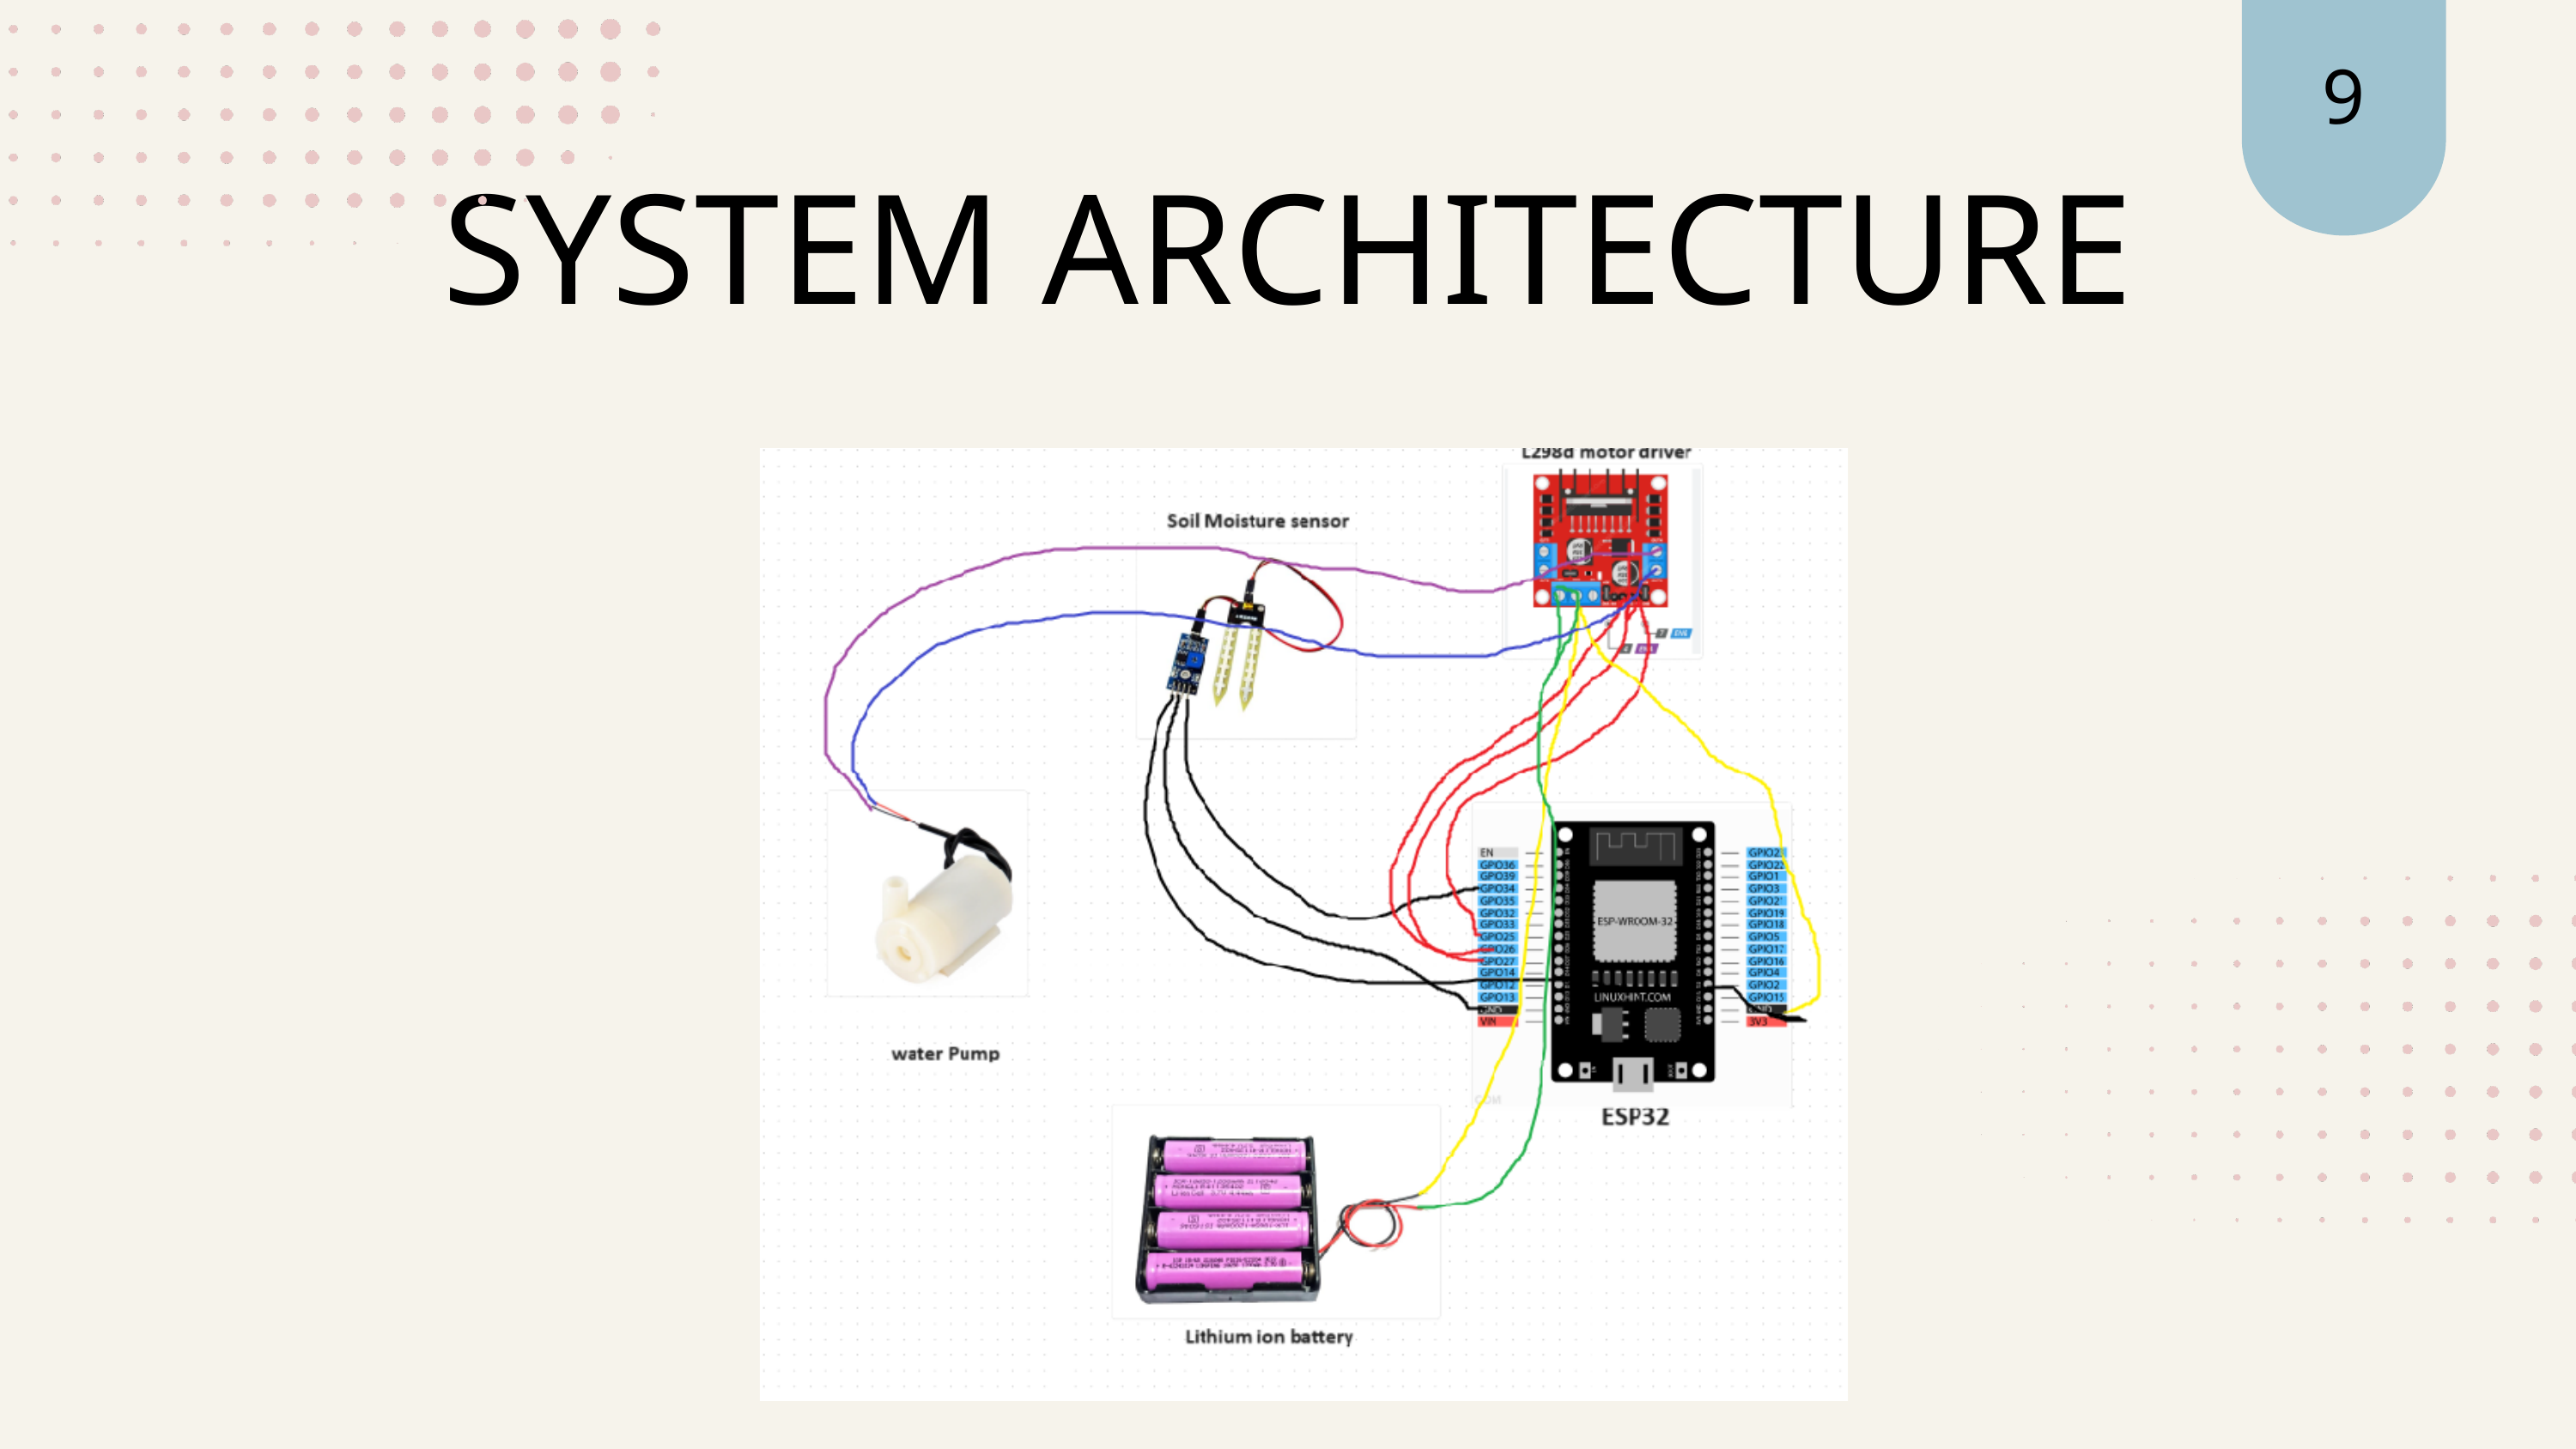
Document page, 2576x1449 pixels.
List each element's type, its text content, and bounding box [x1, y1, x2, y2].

text_box [759, 448, 1849, 1401]
text_box SYSTEM ARCHITECTURE [359, 122, 2216, 336]
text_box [2241, 0, 2446, 236]
text_box [1938, 874, 2576, 1223]
text_box [0, 0, 660, 246]
